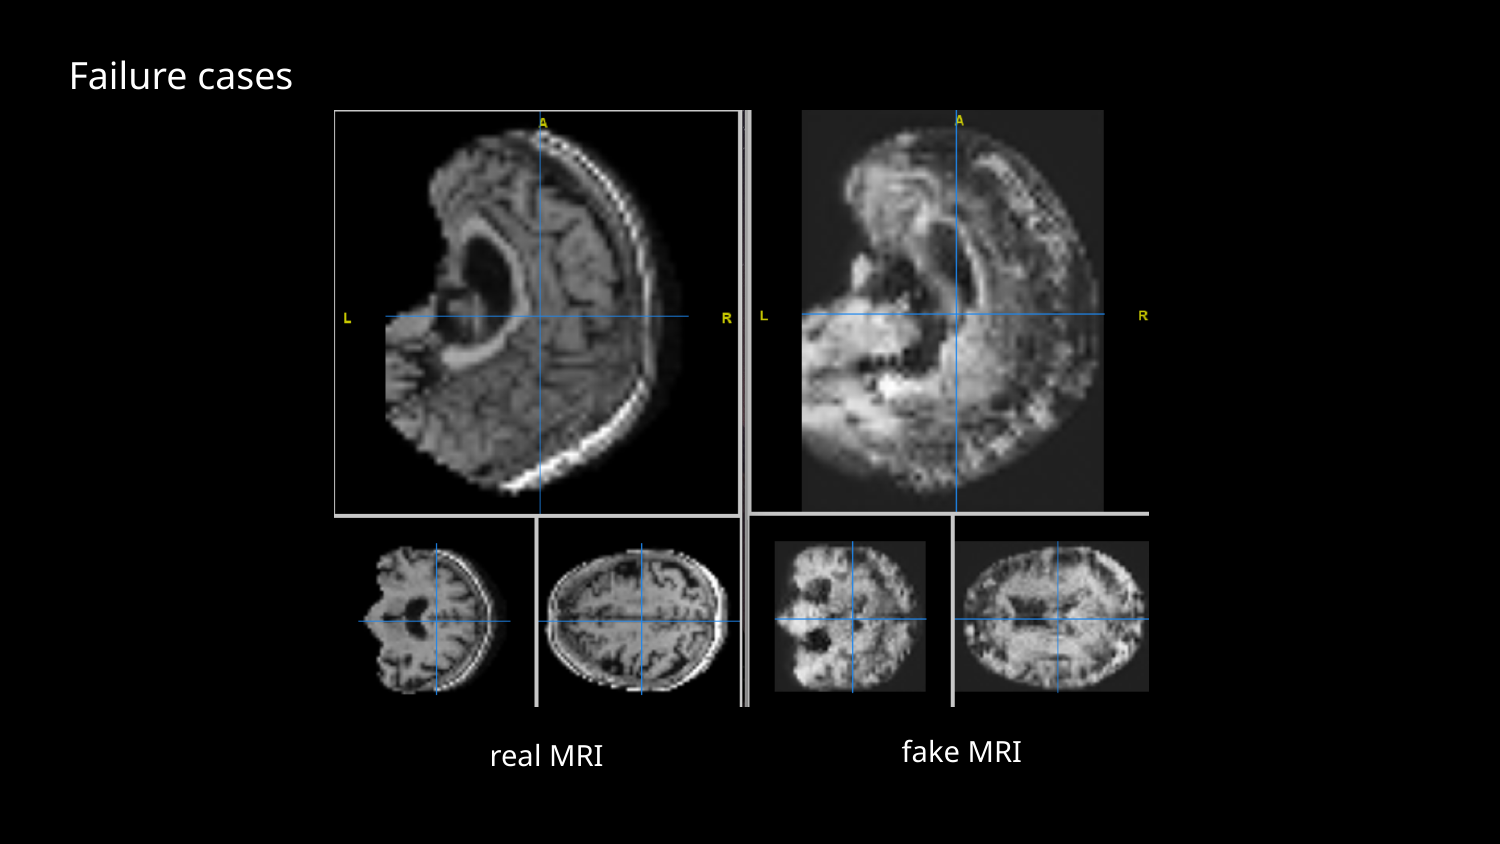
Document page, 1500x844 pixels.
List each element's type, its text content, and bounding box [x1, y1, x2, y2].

text_box real MRI [474, 722, 687, 787]
picture [333, 109, 1149, 708]
text_box Failure cases [53, 37, 524, 113]
text_box fake MRI [886, 718, 1099, 784]
